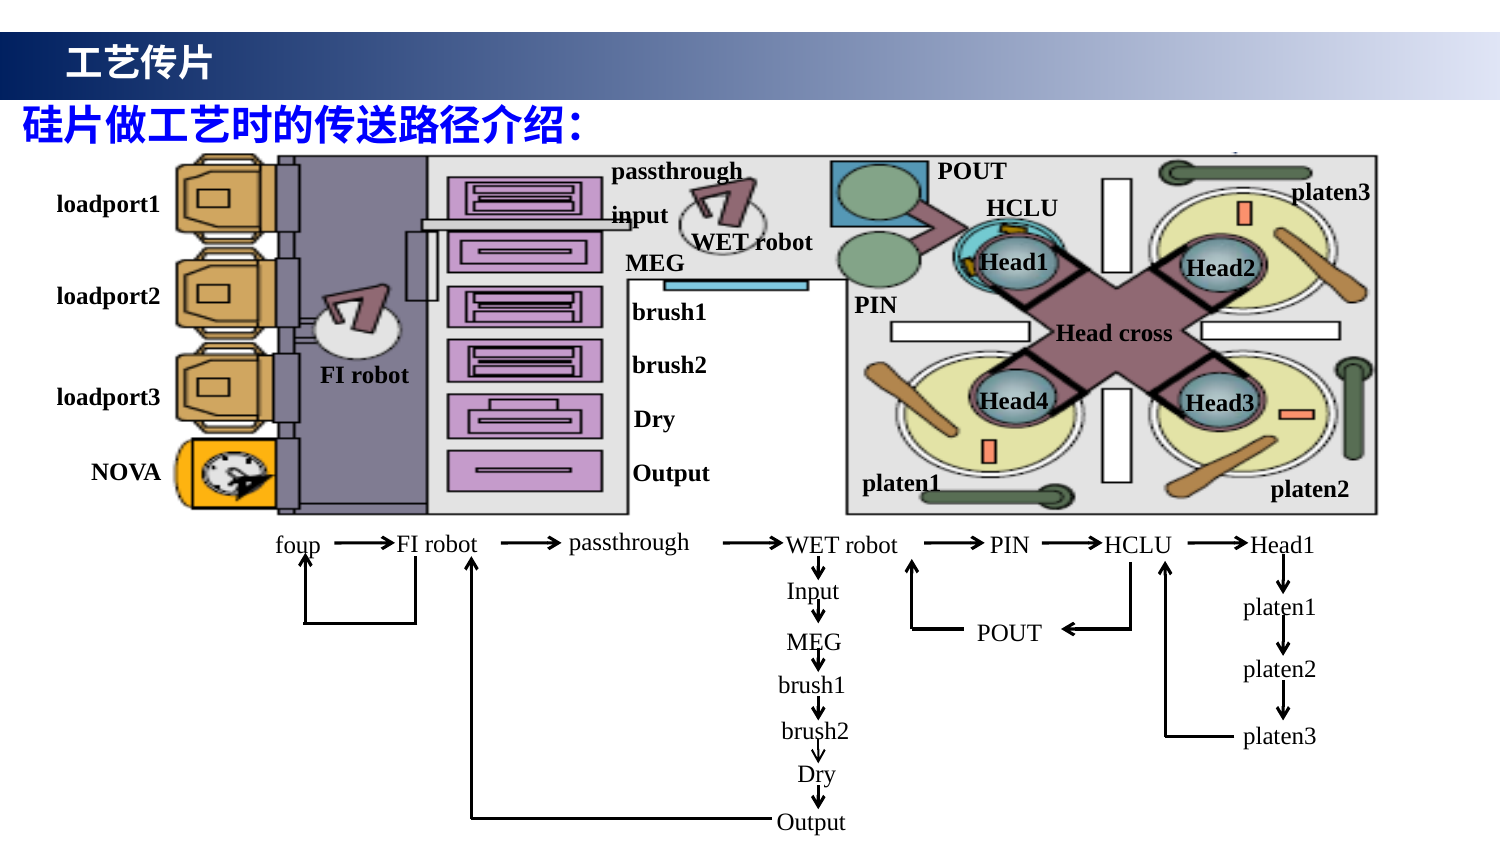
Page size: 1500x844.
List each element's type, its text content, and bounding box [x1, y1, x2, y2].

text_box 工艺传片 [51, 32, 802, 90]
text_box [41, 146, 1387, 844]
text_box 硅片做工艺时的传送路径介绍： [7, 90, 811, 156]
